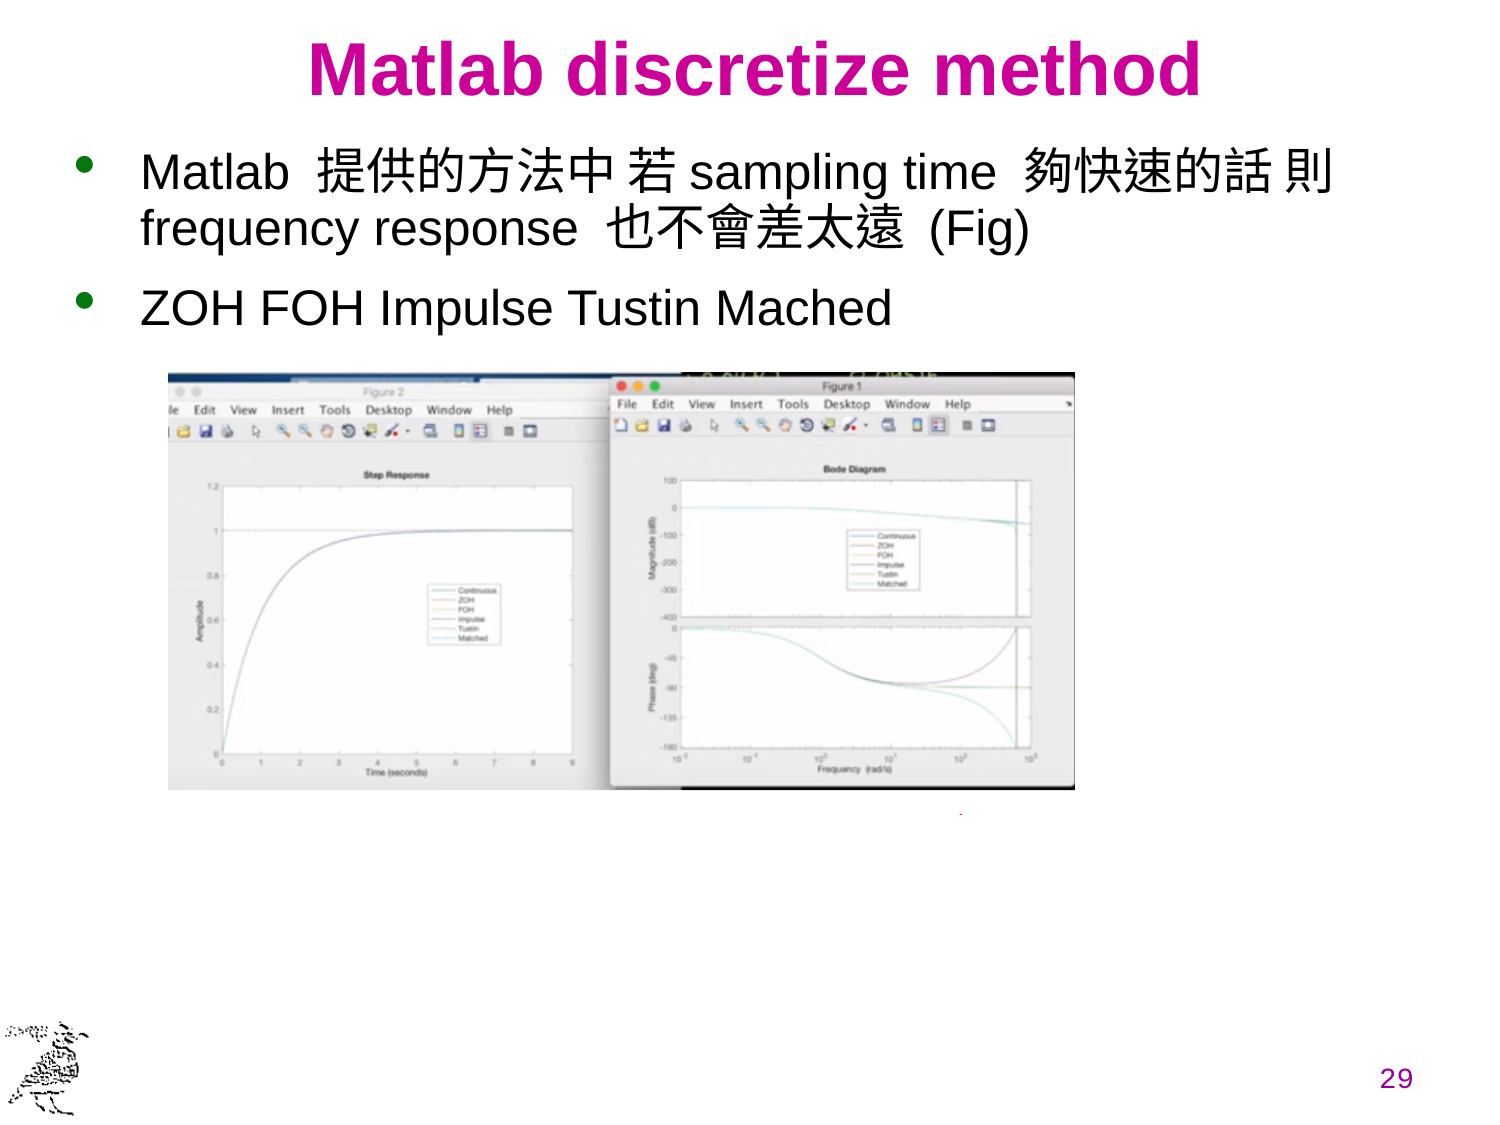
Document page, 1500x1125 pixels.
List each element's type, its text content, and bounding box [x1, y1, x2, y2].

slide_number 29 [1160, 1056, 1430, 1125]
title Matlab discretize method [62, 24, 1450, 119]
list Matlab 提供的方法中 若sampling time 夠快速的話 則 frequency response 也不會差太遠 (Fig) ZOH FOH Impulse Tustin Mached [61, 137, 1446, 837]
picture [167, 372, 1076, 815]
